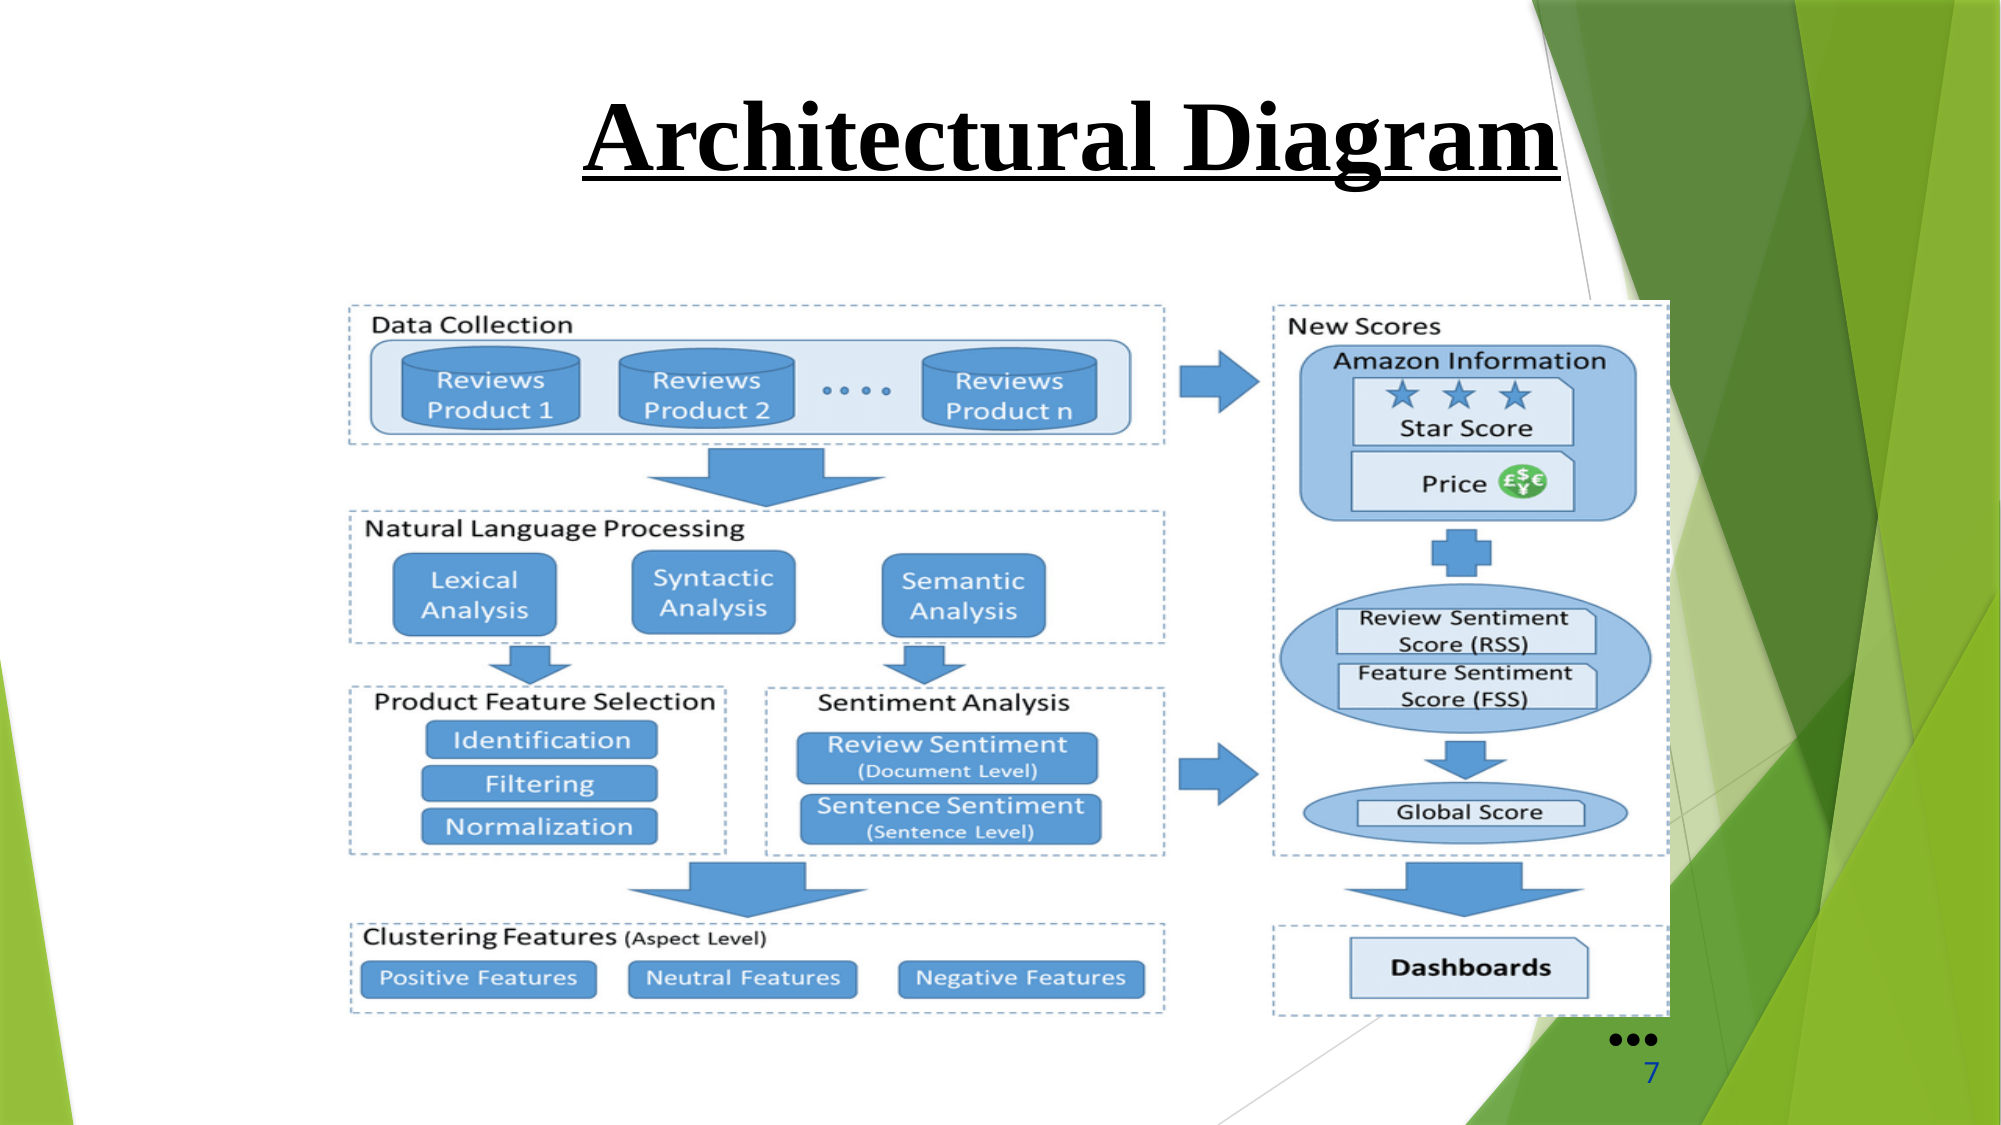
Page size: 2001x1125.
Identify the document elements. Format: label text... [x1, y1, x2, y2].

picture [340, 300, 1670, 1018]
text_box Architectural Diagram [567, 62, 1576, 198]
text_box ●●● 7 [1325, 1018, 1675, 1073]
